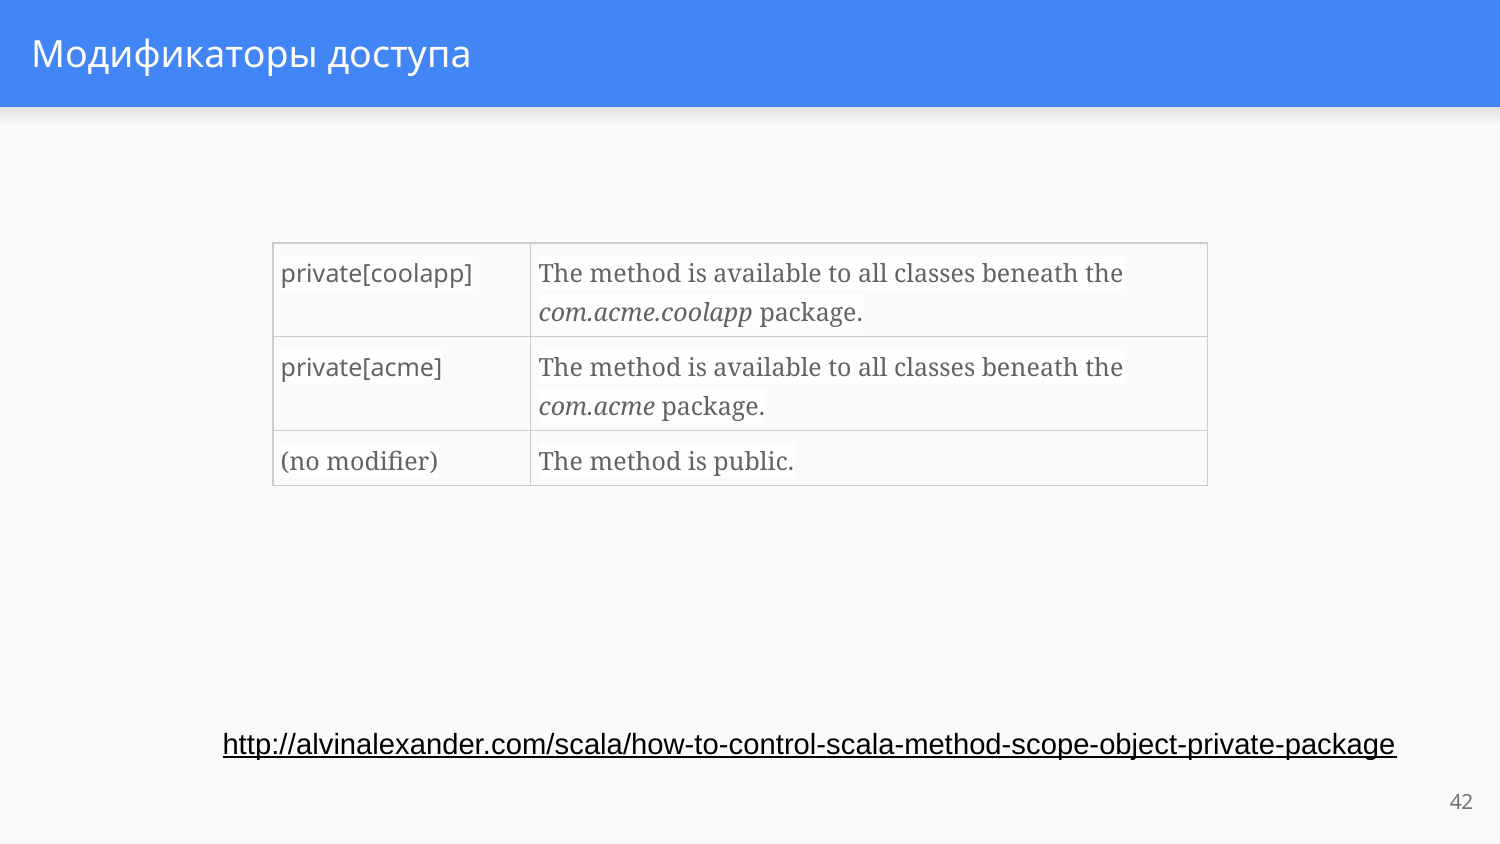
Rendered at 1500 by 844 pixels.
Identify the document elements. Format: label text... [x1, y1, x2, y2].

table_cell (no modifier) [274, 431, 530, 485]
table_cell The method is available to all classes beneath the com.acme package. [531, 337, 1207, 430]
table_cell private[acme] [274, 337, 530, 430]
table_header The method is available to all classes beneath the com.acme.coolapp package. [531, 244, 1207, 336]
text_box http://alvinalexander.com/scala/how-to-control-scala-method-scope-object-private-package [207, 715, 1415, 771]
table_header private[coolapp] [274, 244, 530, 336]
table_cell The method is public. [531, 431, 1207, 485]
slide_number ‹#› [1398, 770, 1489, 835]
title Модификаторы доступа [16, 2, 1464, 102]
